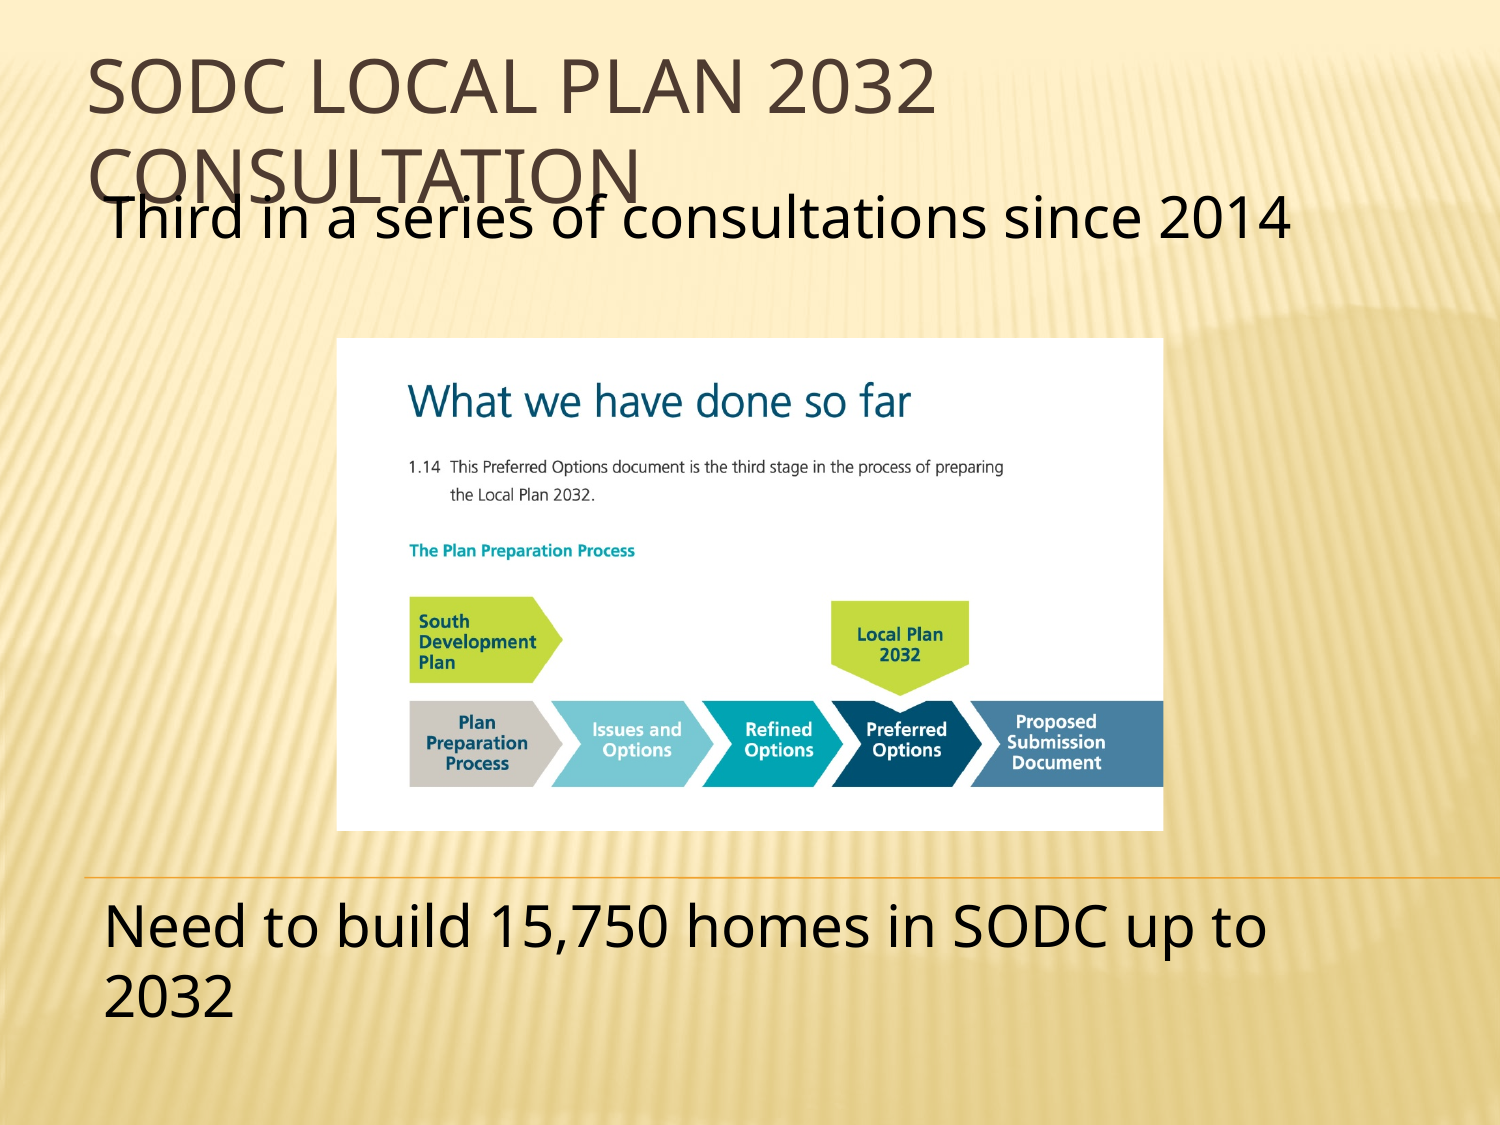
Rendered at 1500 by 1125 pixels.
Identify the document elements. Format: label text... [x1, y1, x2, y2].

title SODC Local Plan 2032 Consultation [71, 30, 1459, 157]
text_box Third in a series of consultations since 2014 [88, 172, 1447, 258]
picture [336, 337, 1164, 832]
text_box Need to build 15,750 homes in SODC up to 2032 [88, 881, 1424, 1037]
